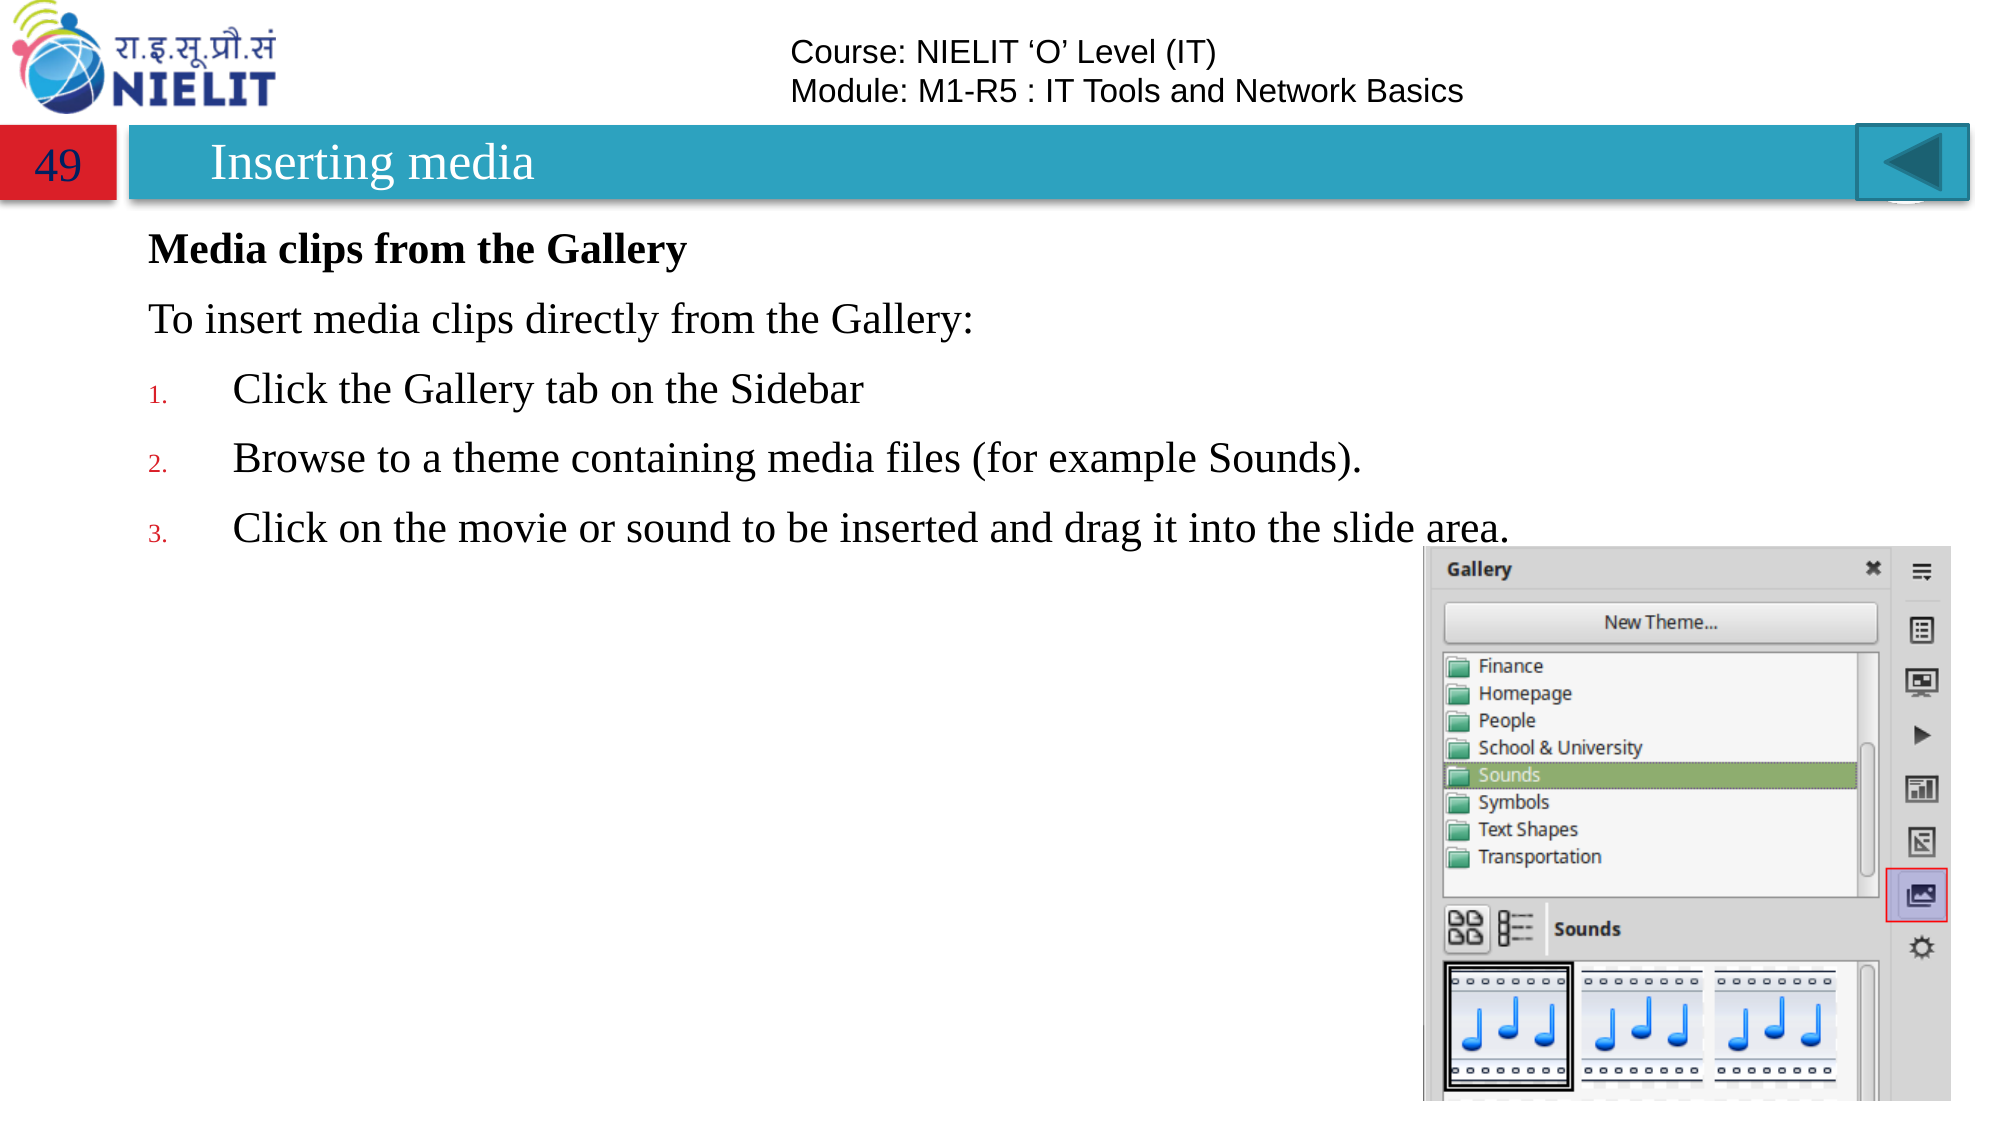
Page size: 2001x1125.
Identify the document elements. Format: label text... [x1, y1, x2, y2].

picture [1422, 545, 1951, 1101]
title Inserting media [192, 125, 1945, 200]
picture [12, 0, 276, 114]
picture [307, 10, 1891, 121]
list Media clips from the Gallery To insert media clips directly from the Gallery: Click the Gallery tab on the Sidebar Browse to a theme containing media files (for example Sounds). Click on the movie or sound to be inserted and drag it into the slide area. [130, 211, 1856, 1125]
slide_number 49 [0, 125, 117, 200]
